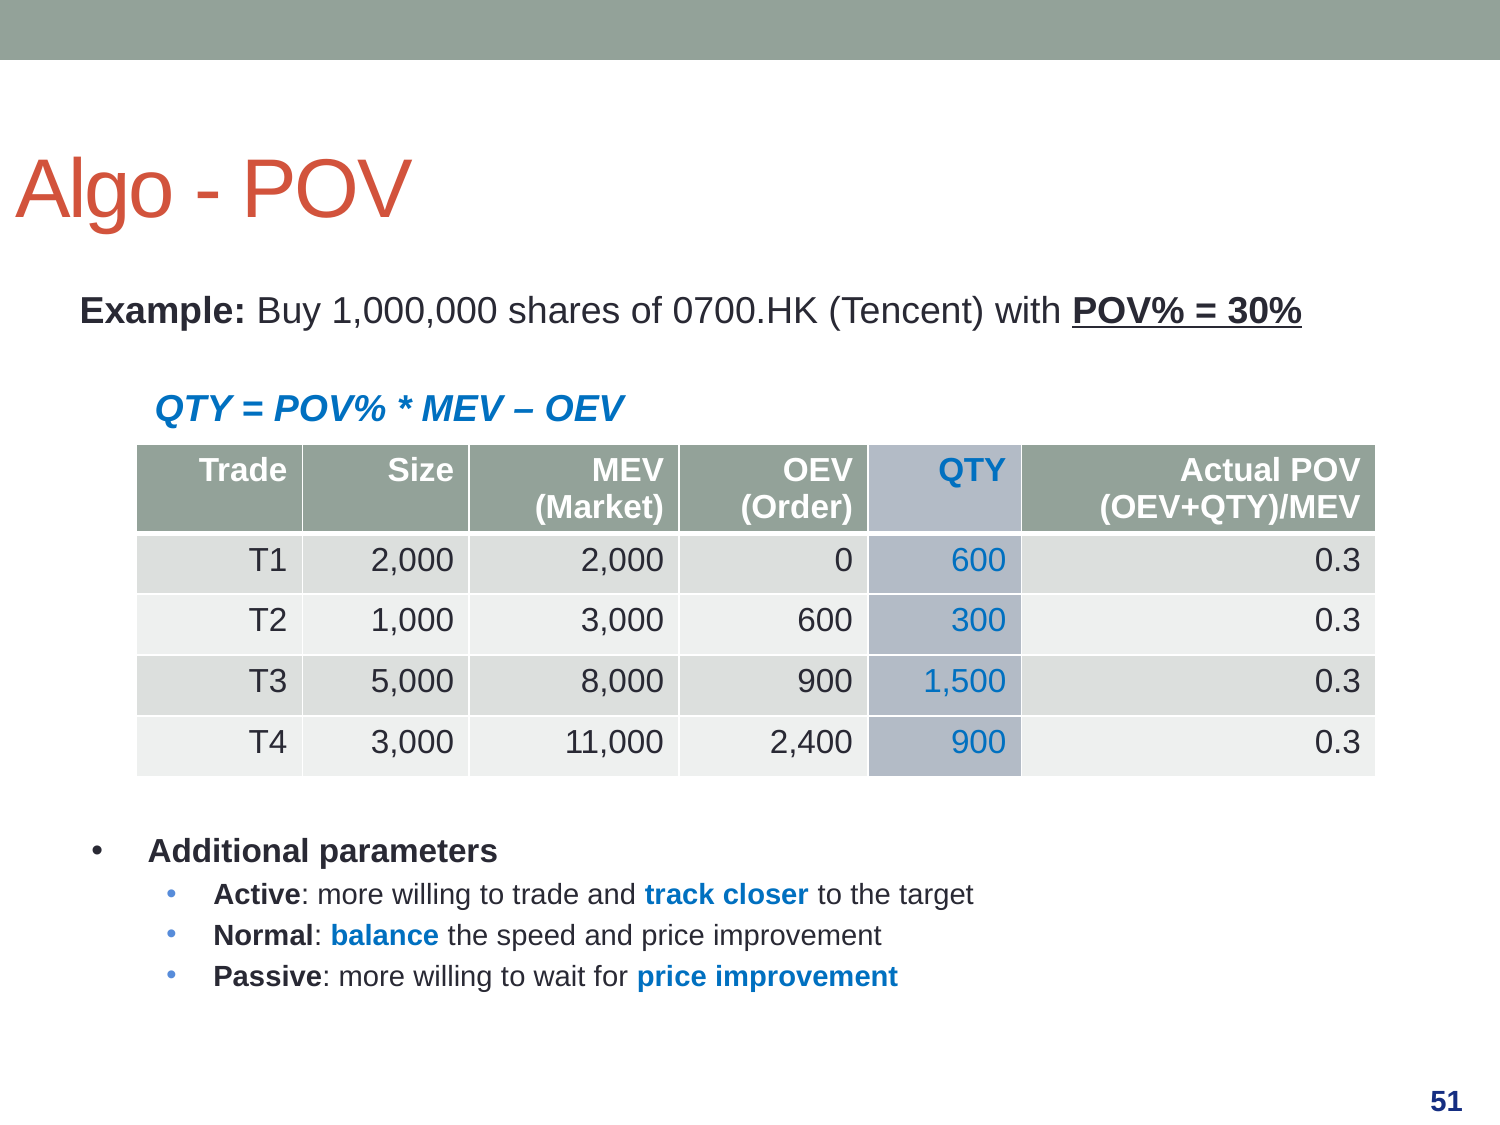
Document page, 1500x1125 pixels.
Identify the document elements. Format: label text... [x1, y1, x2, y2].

table_cell 300 [869, 595, 1021, 654]
table_cell 8,000 [470, 656, 678, 715]
table_cell 0.3 [1022, 656, 1375, 715]
table_cell 2,400 [680, 717, 867, 776]
table_cell 0.3 [1022, 717, 1375, 776]
table_cell T2 [137, 595, 302, 654]
table_cell 3,000 [470, 595, 678, 654]
table_header Actual POV (OEV+QTY)/MEV [1022, 445, 1375, 531]
table_cell 11,000 [470, 717, 678, 776]
table_cell T4 [137, 717, 302, 776]
table_cell 1,500 [869, 656, 1021, 715]
table_cell T3 [137, 656, 302, 715]
table_header QTY [869, 445, 1021, 531]
text_box Additional parameters Active: more willing to trade and track closer to the target Normal: balance the speed and price improvement Passive: more willing to wait for price improvement [76, 822, 1471, 1035]
table_cell 600 [680, 595, 867, 654]
table_cell 2,000 [303, 536, 468, 593]
table_cell 1,000 [303, 595, 468, 654]
table_cell 3,000 [303, 717, 468, 776]
table_cell 0.3 [1022, 536, 1375, 593]
title Algo - POV [0, 101, 1325, 266]
table_cell 0.3 [1022, 595, 1375, 654]
table_cell 900 [680, 656, 867, 715]
table_cell 900 [869, 717, 1021, 776]
table_cell 0 [680, 536, 867, 593]
table_header Trade [137, 445, 302, 531]
table_header OEV (Order) [680, 445, 867, 531]
table_cell 2,000 [470, 536, 678, 593]
table_cell T1 [137, 536, 302, 593]
slide_number 51 [1415, 1070, 1499, 1125]
table_header Size [303, 445, 468, 531]
table_cell 600 [869, 536, 1021, 593]
table_cell 5,000 [303, 656, 468, 715]
table_header MEV (Market) [470, 445, 678, 531]
text_box Example: Buy 1,000,000 shares of 0700.HK (Tencent) with POV% = 30% QTY = POV% * MEV – OEV [64, 278, 1500, 445]
